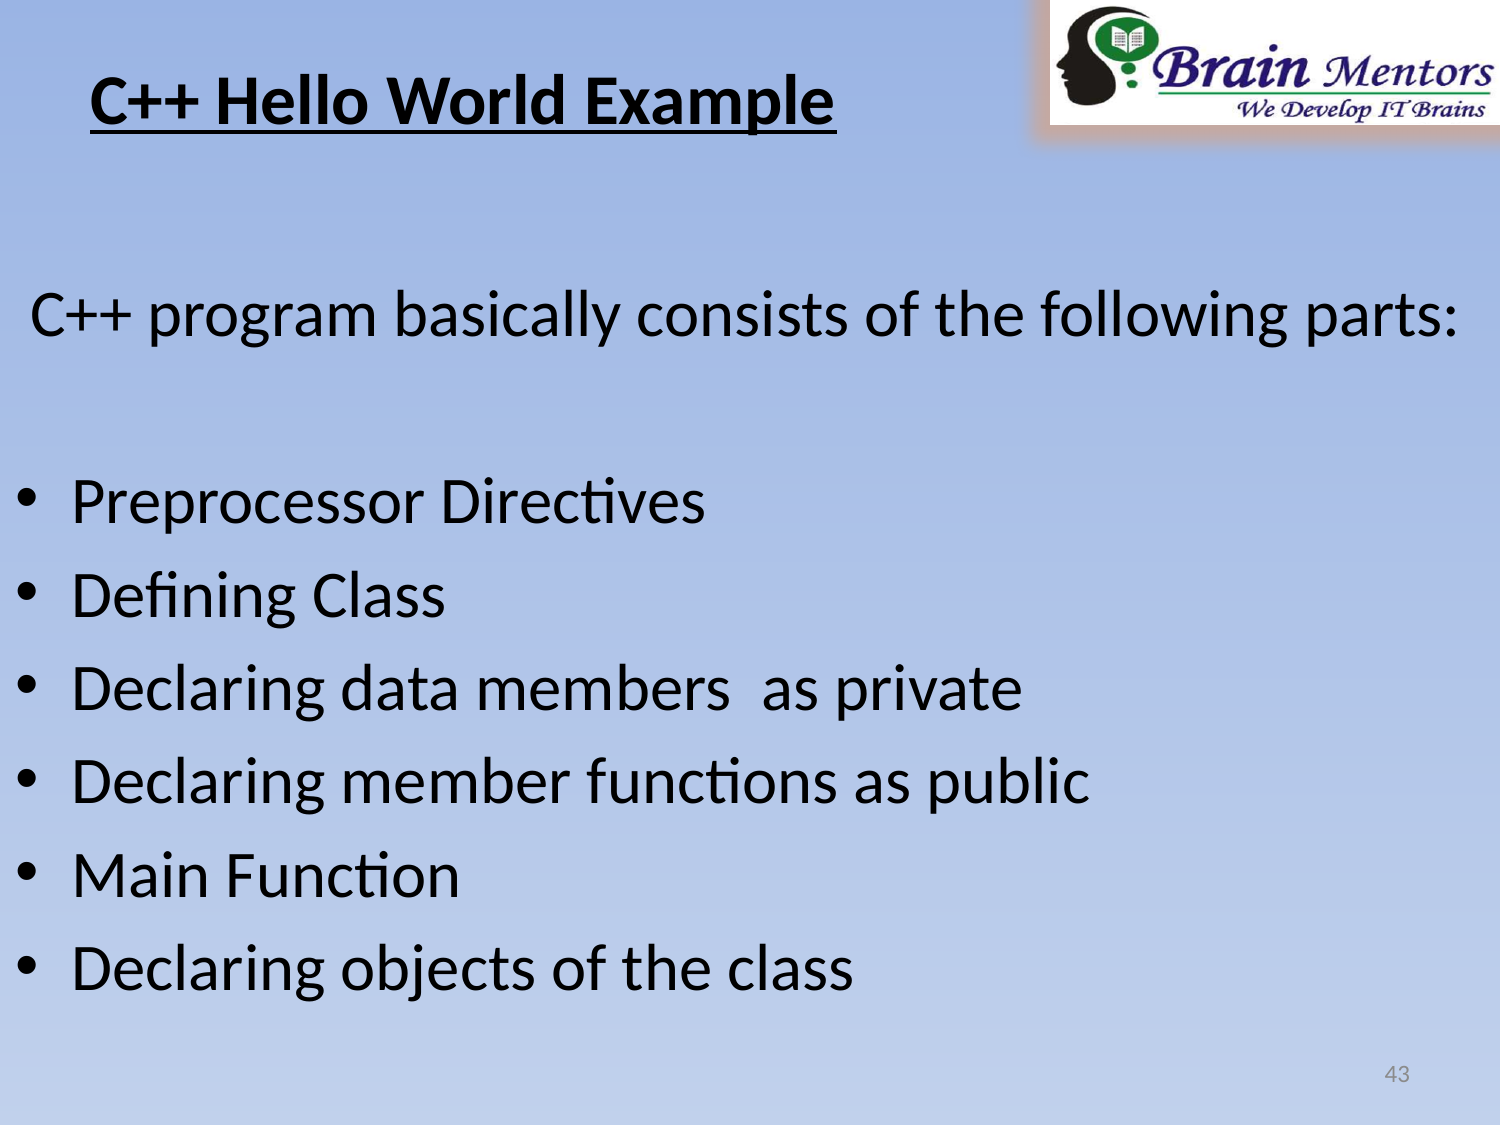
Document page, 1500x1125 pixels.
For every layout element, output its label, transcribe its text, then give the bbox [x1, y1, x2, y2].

title C++ Hello World Example [75, 45, 1425, 233]
slide_number 43 [1074, 1042, 1425, 1103]
list C++ program basically consists of the following parts: Preprocessor Directives Defining Class Declaring data members as private Declaring member functions as public Main Function Declaring objects of the class [0, 262, 1500, 1125]
picture [1049, 0, 1500, 126]
